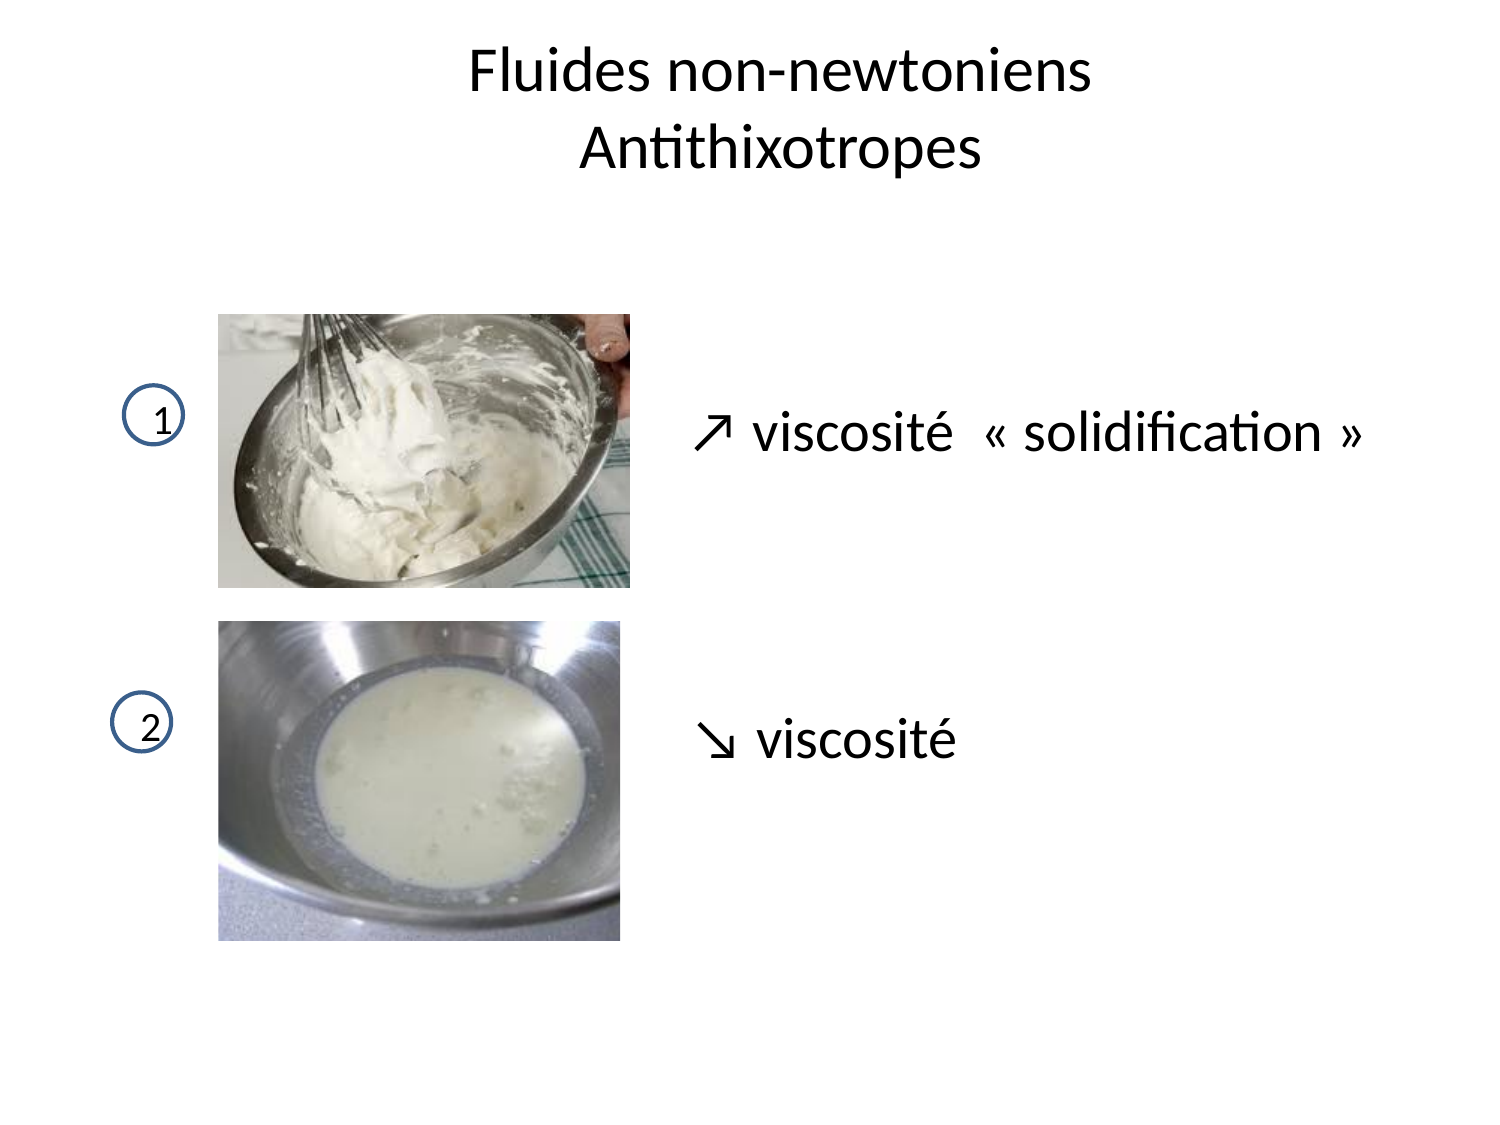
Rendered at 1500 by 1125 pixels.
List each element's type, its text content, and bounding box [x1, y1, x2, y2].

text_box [111, 314, 1418, 941]
title Fluides non-newtoniens Antithixotropes [100, 19, 1463, 268]
